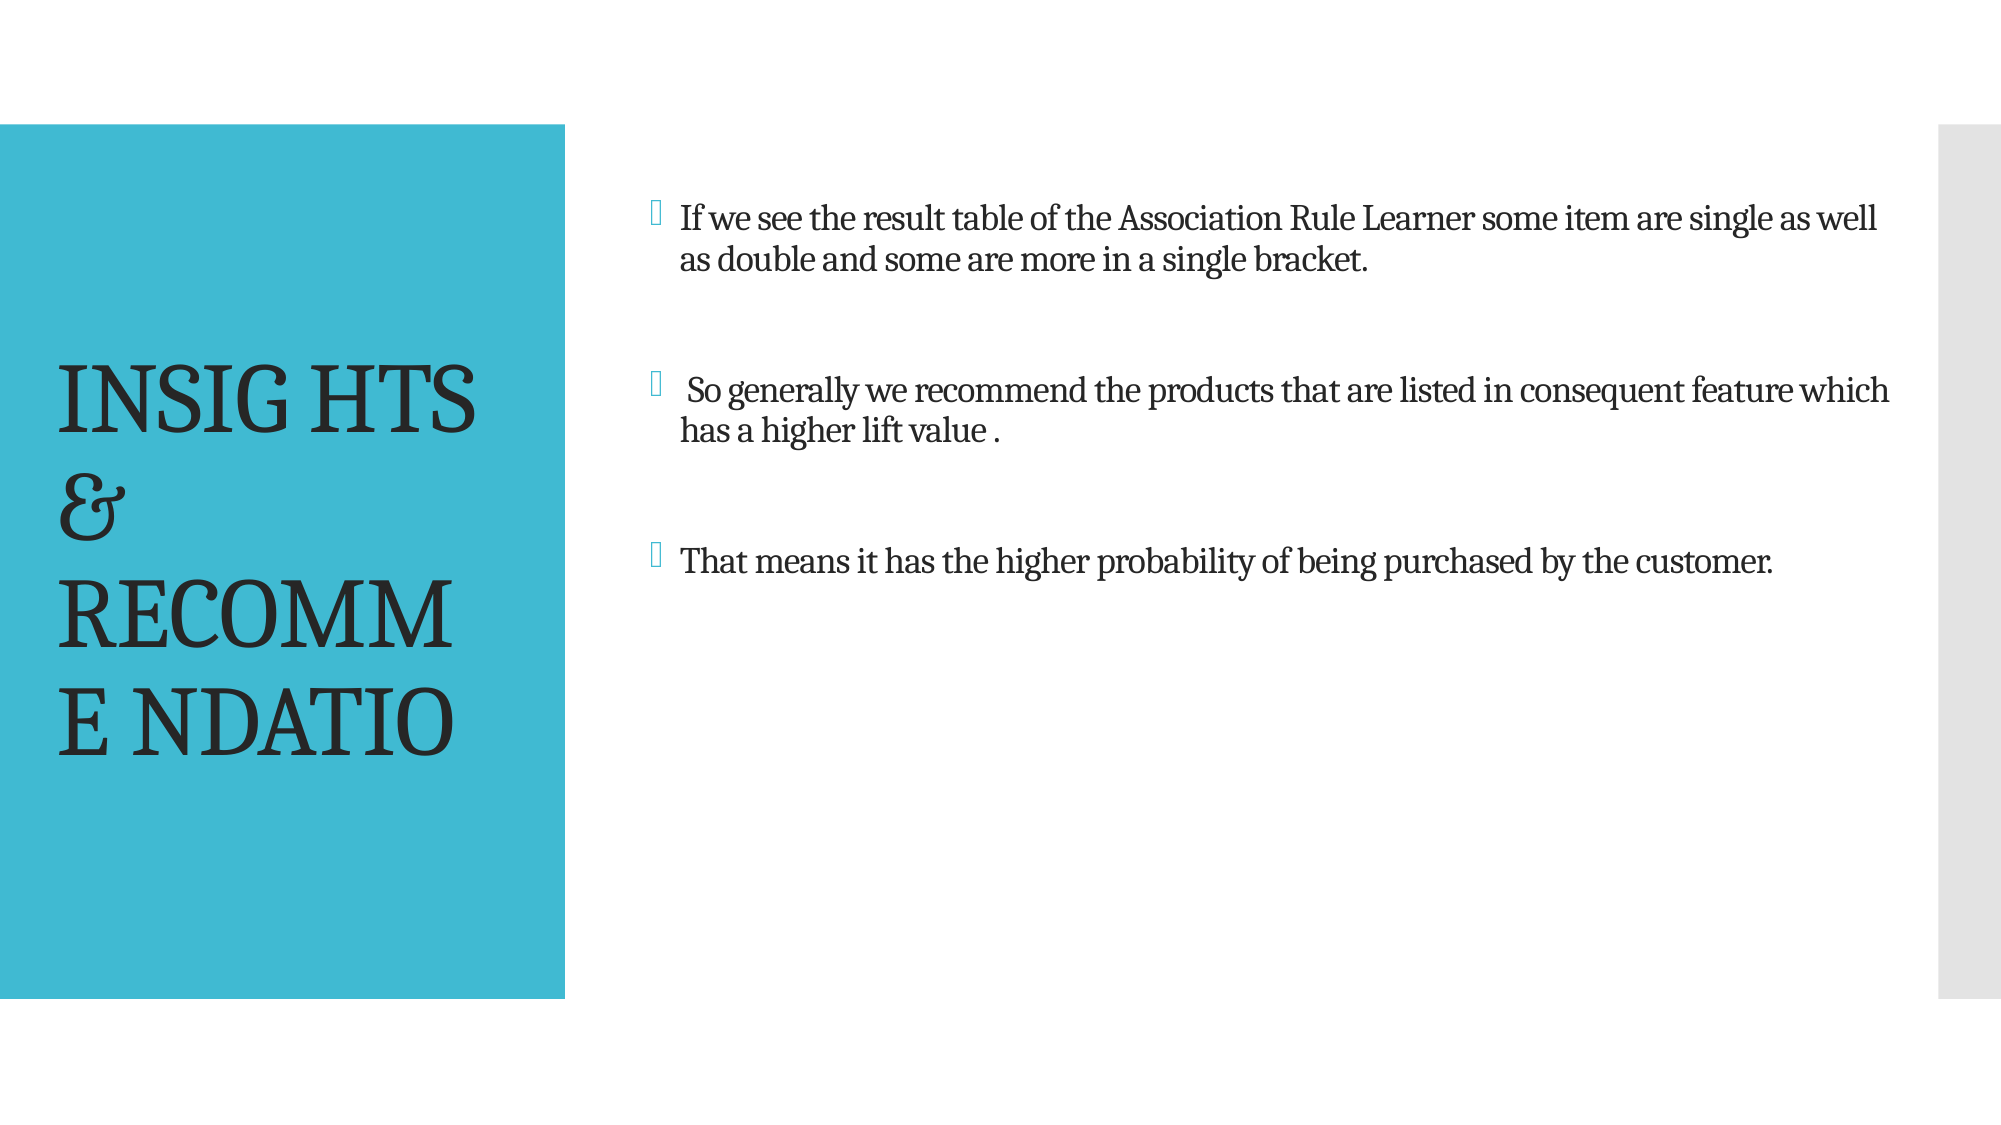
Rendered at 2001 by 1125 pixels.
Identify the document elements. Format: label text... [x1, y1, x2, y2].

list If we see the result table of the Association Rule Learner some item are single as well as double and some are more in a single bracket. So generally we recommend the products that are listed in consequent feature which has a higher lift value . That means it has the higher probability of being purchased by the customer. [634, 0, 1915, 940]
title INSIG HTS & RECOMM E NDATIO [41, 184, 525, 940]
